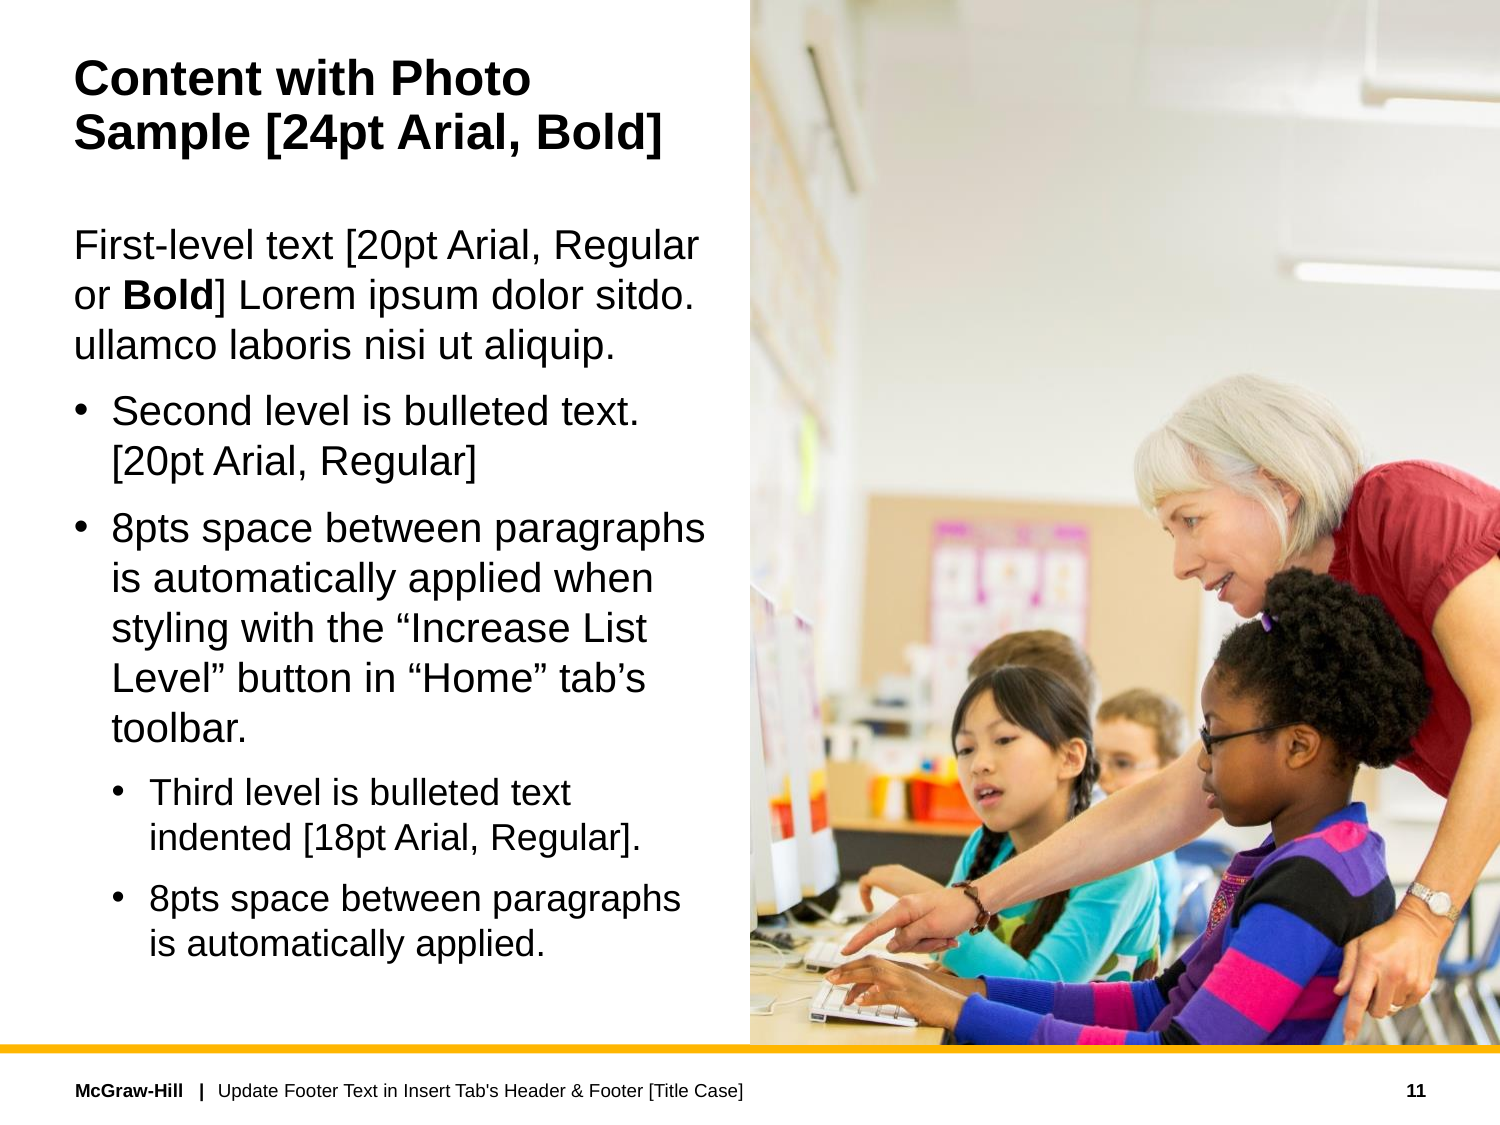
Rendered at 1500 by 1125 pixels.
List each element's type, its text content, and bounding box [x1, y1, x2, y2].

picture [749, 0, 1500, 1045]
list First-level text [20pt Arial, Regular or Bold] Lorem ipsum dolor sitdo. ullamco laboris nisi ut aliquip. Second level is bulleted text. [20pt Arial, Regular] 8pts space between paragraphs is automatically applied when styling with the “Increase List Level” button in “Home” tab’s toolbar. Third level is bulleted text indented [18pt Arial, Regular]. 8pts space between paragraphs is automatically applied. [58, 210, 734, 983]
text_box Update Footer Text in Insert Tab's Header & Footer [Title Case] [202, 1071, 1103, 1109]
title Content with Photo Sample [24pt Arial, Bold] [58, 45, 733, 180]
slide_number 11 [1283, 1071, 1442, 1109]
